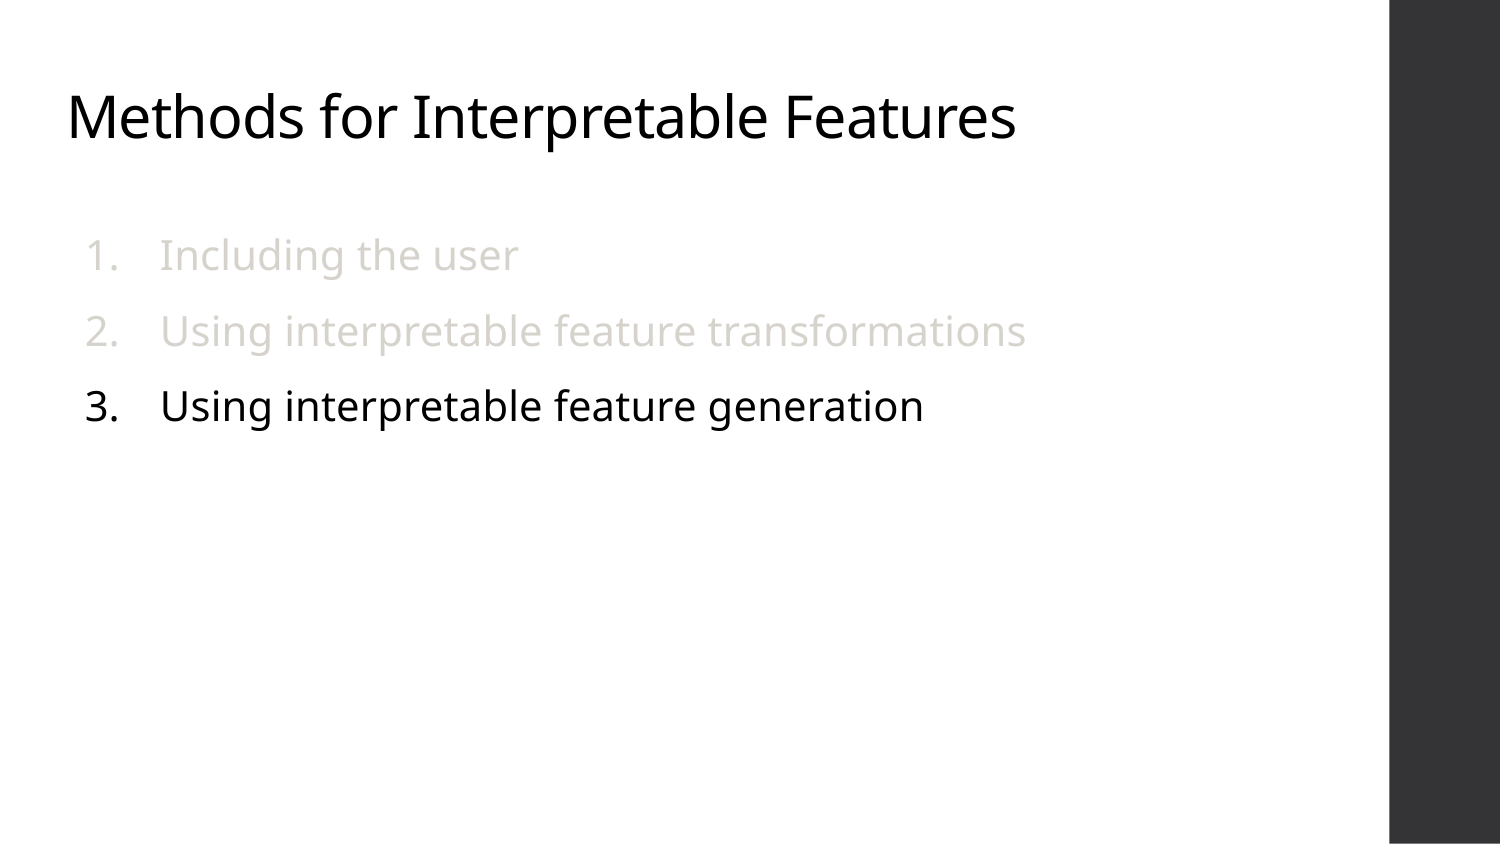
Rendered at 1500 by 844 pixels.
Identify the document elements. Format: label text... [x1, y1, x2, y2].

list Including the user Using interpretable feature transformations Using interpretable feature generation [51, 189, 1449, 750]
title Methods for Interpretable Features [51, 72, 1449, 167]
